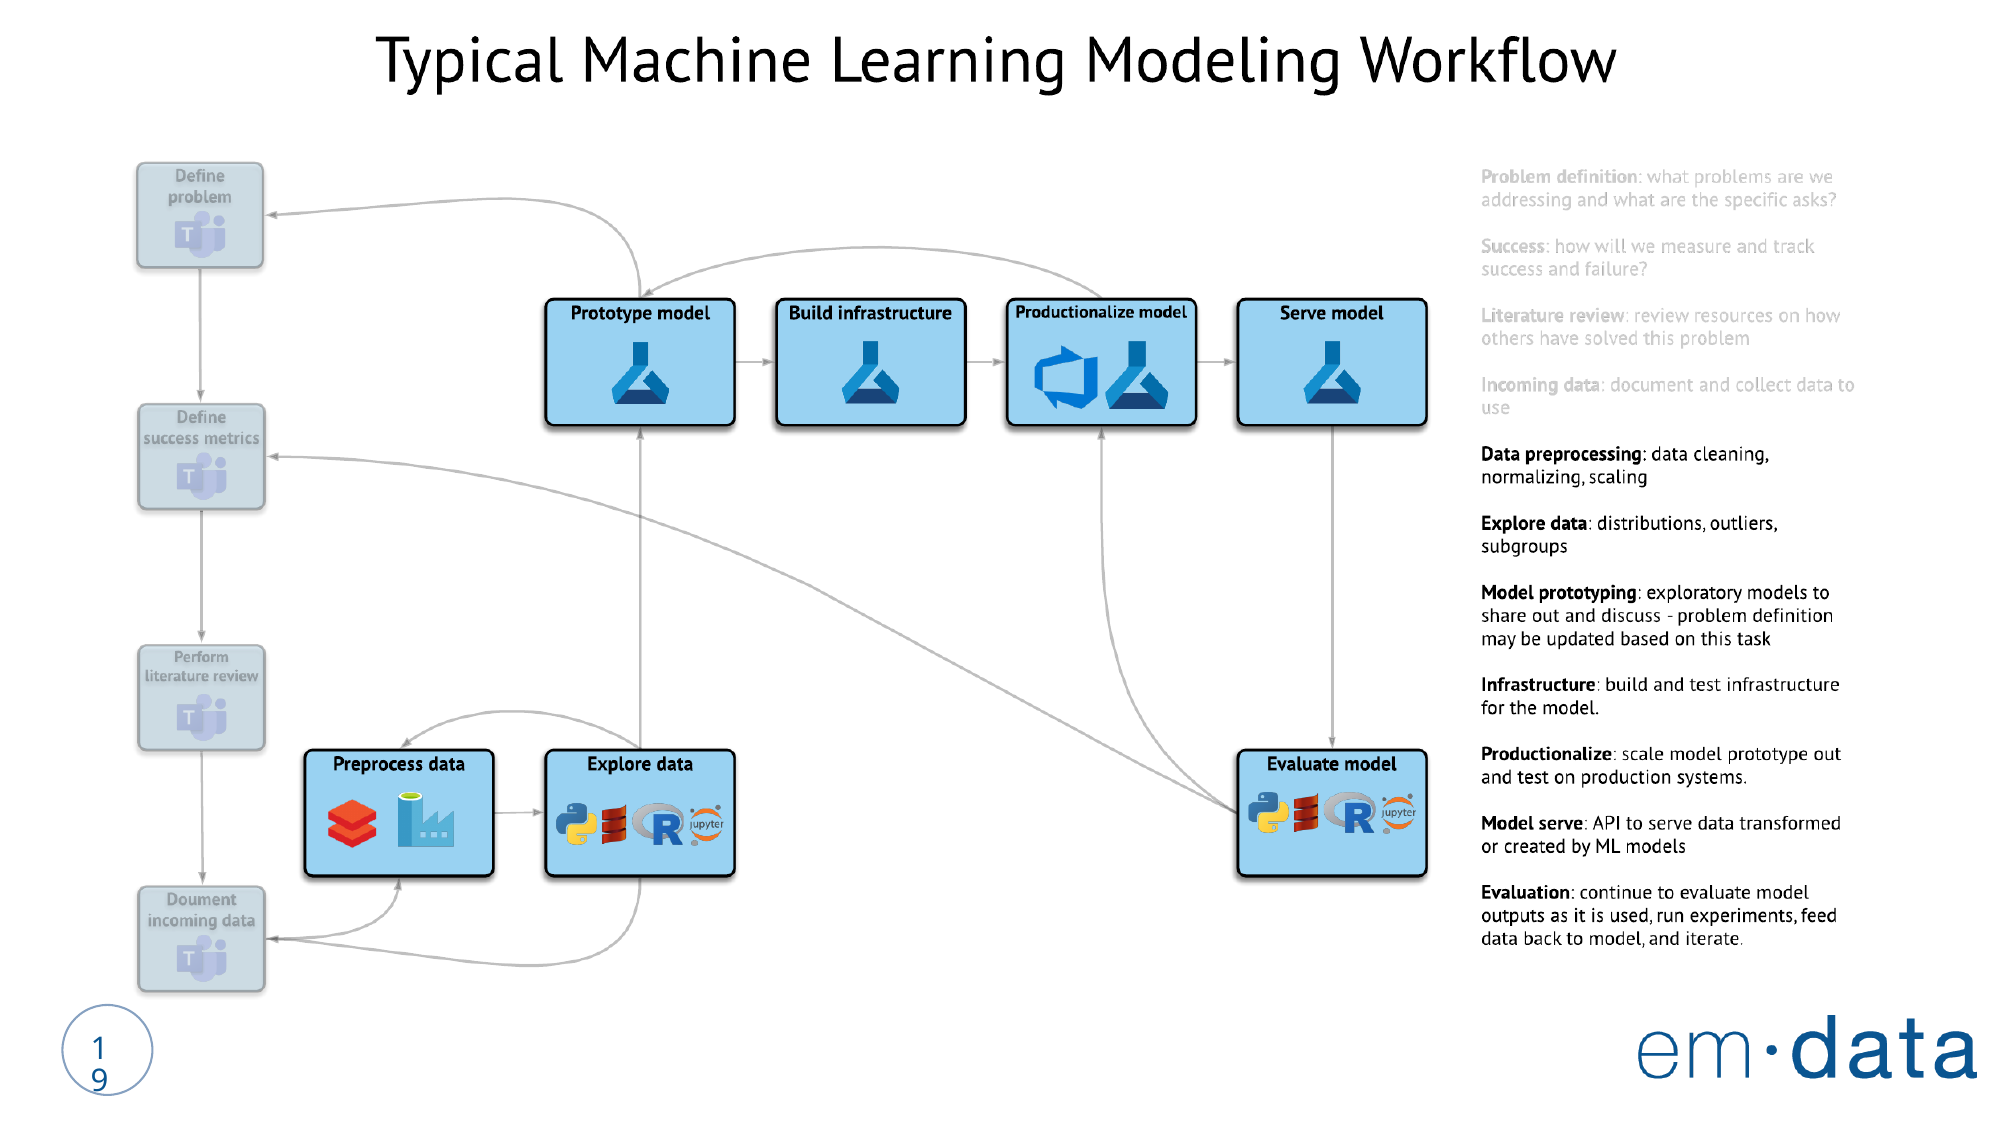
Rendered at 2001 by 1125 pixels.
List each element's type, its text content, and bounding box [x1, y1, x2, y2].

picture [116, 0, 2000, 1125]
text_box 19 [62, 1004, 153, 1095]
